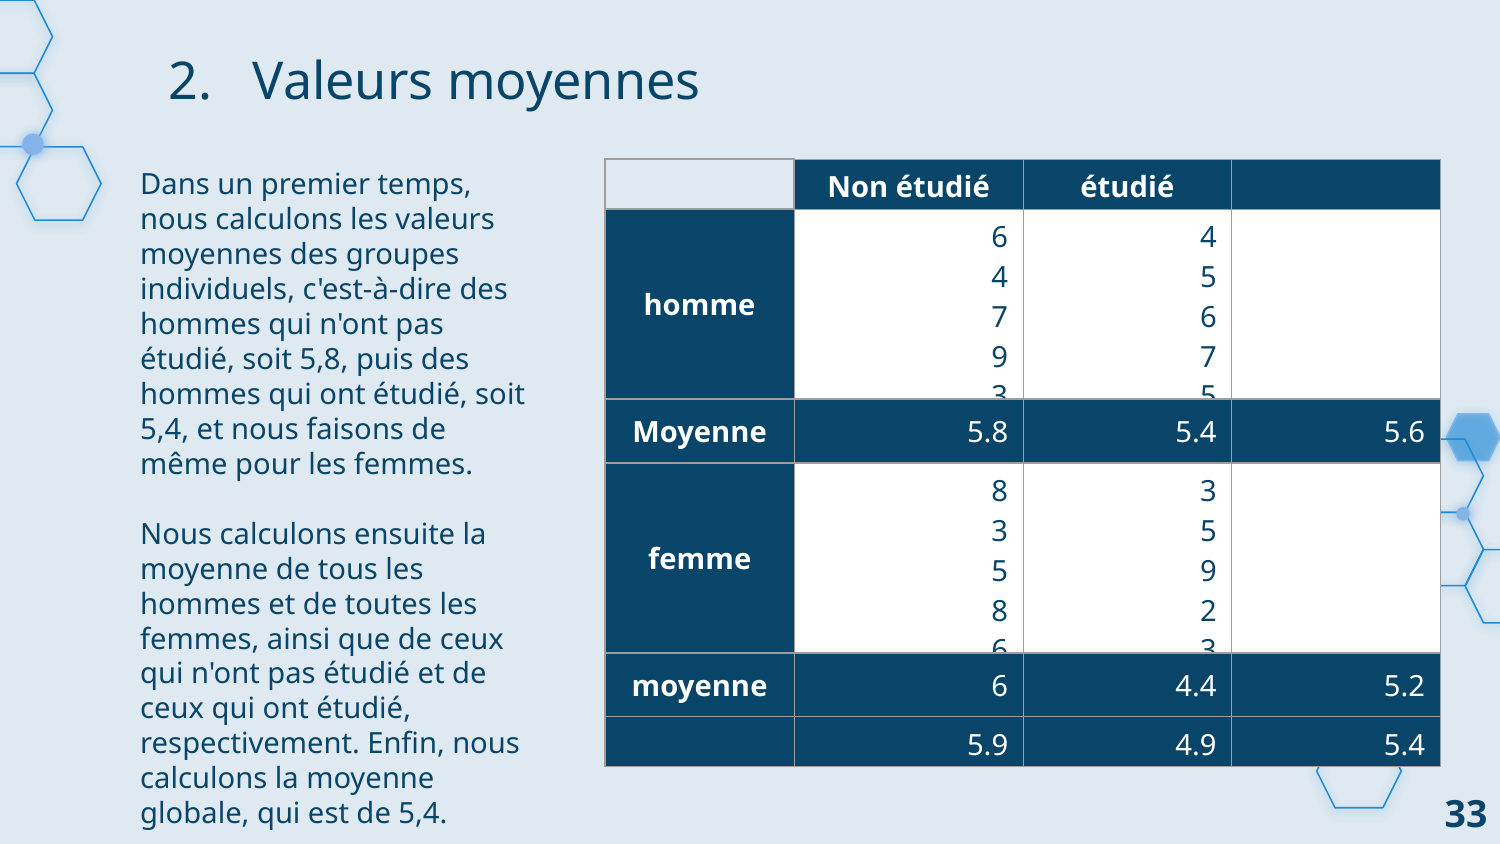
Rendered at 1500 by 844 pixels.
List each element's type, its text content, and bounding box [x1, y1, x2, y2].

table_cell homme [606, 210, 794, 398]
table_cell 5.6 [1232, 400, 1440, 462]
table_cell 5.4 [1232, 717, 1440, 766]
title 2. Valeurs moyennes [153, 32, 1418, 127]
table_cell [1232, 210, 1440, 398]
text_box 33 [1429, 782, 1500, 843]
table_cell 6 4 7 9 3 [795, 210, 1023, 398]
table_cell 5.8 [795, 400, 1023, 462]
text_box Dans un premier temps, nous calculons les valeurs moyennes des groupes individuels, c'est-à-dire des hommes qui n'ont pas étudié, soit 5,8, puis des hommes qui ont étudié, soit 5,4, et nous faisons de même pour les femmes. Nous calculons ensuite la moyenne de tous les hommes et de toutes les femmes, ainsi que de ceux qui n'ont pas étudié et de ceux qui ont étudié, respectivement. Enfin, nous calculons la moyenne globale, qui est de 5,4. [125, 157, 551, 844]
table_header [606, 160, 793, 208]
table_header Non étudié [795, 160, 1023, 209]
table_cell [1232, 464, 1440, 652]
table_header étudié [1024, 160, 1231, 209]
table_cell 4.9 [1024, 717, 1231, 766]
table_cell femme [606, 464, 794, 652]
table_cell 4 5 6 7 5 [1024, 210, 1231, 398]
table_cell 5.2 [1232, 654, 1440, 716]
table_cell Moyenne [606, 400, 794, 462]
table_cell 6 [795, 654, 1023, 716]
table_cell 5.4 [1024, 400, 1231, 462]
table_cell 4.4 [1024, 654, 1231, 716]
table_cell [606, 717, 794, 766]
table_header [1232, 160, 1440, 209]
table_cell moyenne [606, 654, 794, 716]
table_cell 3 5 9 2 3 [1024, 464, 1231, 652]
table_cell 8 3 5 8 6 [795, 464, 1023, 652]
table_cell 5.9 [795, 717, 1023, 766]
